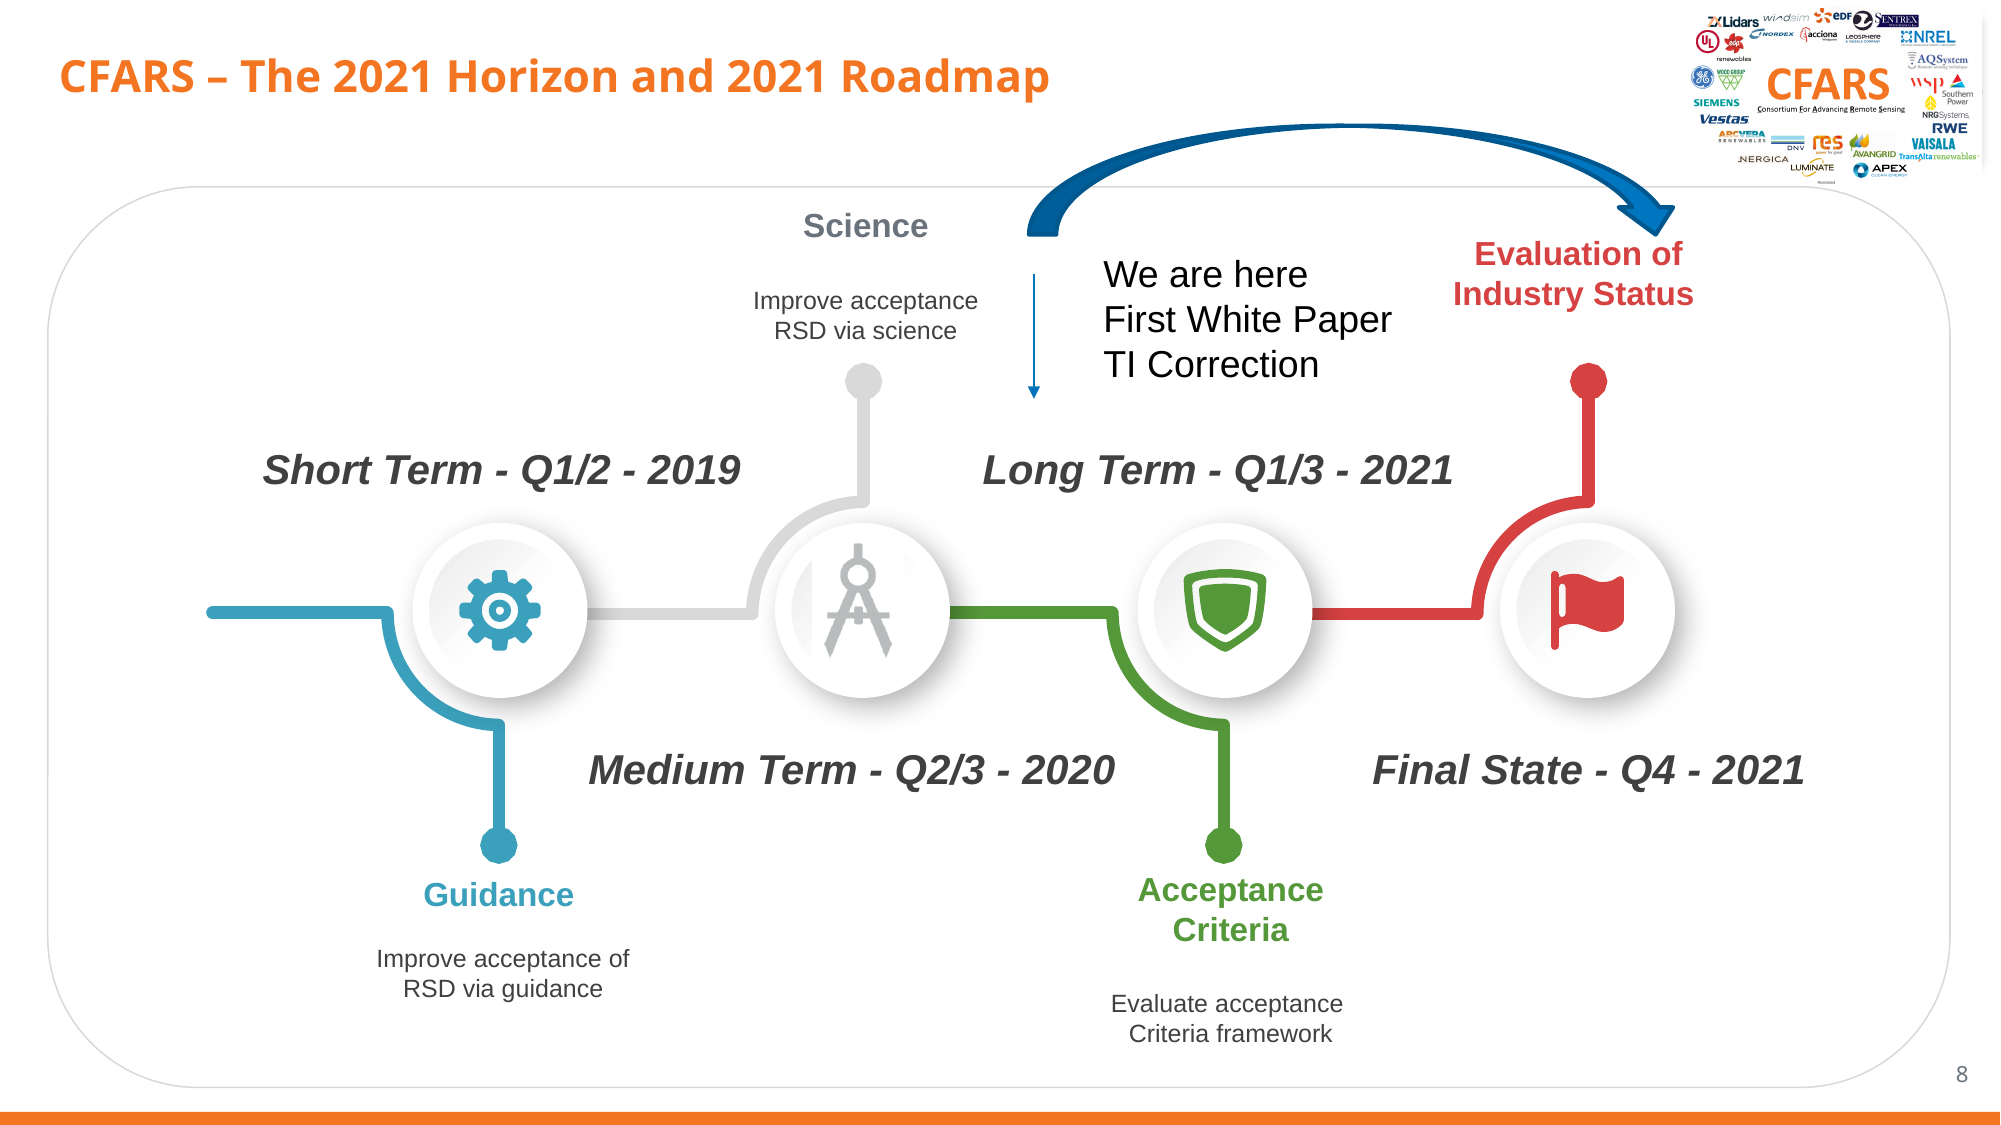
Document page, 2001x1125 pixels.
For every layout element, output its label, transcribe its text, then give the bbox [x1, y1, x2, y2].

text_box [1499, 522, 1676, 699]
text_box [1137, 522, 1313, 699]
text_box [937, 499, 1338, 846]
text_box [1302, 381, 1703, 727]
picture [1684, 0, 2000, 186]
text_box We are here First White Paper TI Correction [1088, 242, 1458, 393]
slide_number 7 [1899, 1052, 1984, 1113]
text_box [412, 522, 588, 699]
title CFARS – The 2021 Horizon and 2021 Roadmap [0, 40, 1788, 100]
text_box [212, 499, 613, 846]
text_box [45, 184, 1953, 1090]
picture [812, 537, 904, 665]
text_box [1026, 123, 1675, 237]
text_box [577, 381, 978, 727]
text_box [774, 522, 951, 699]
